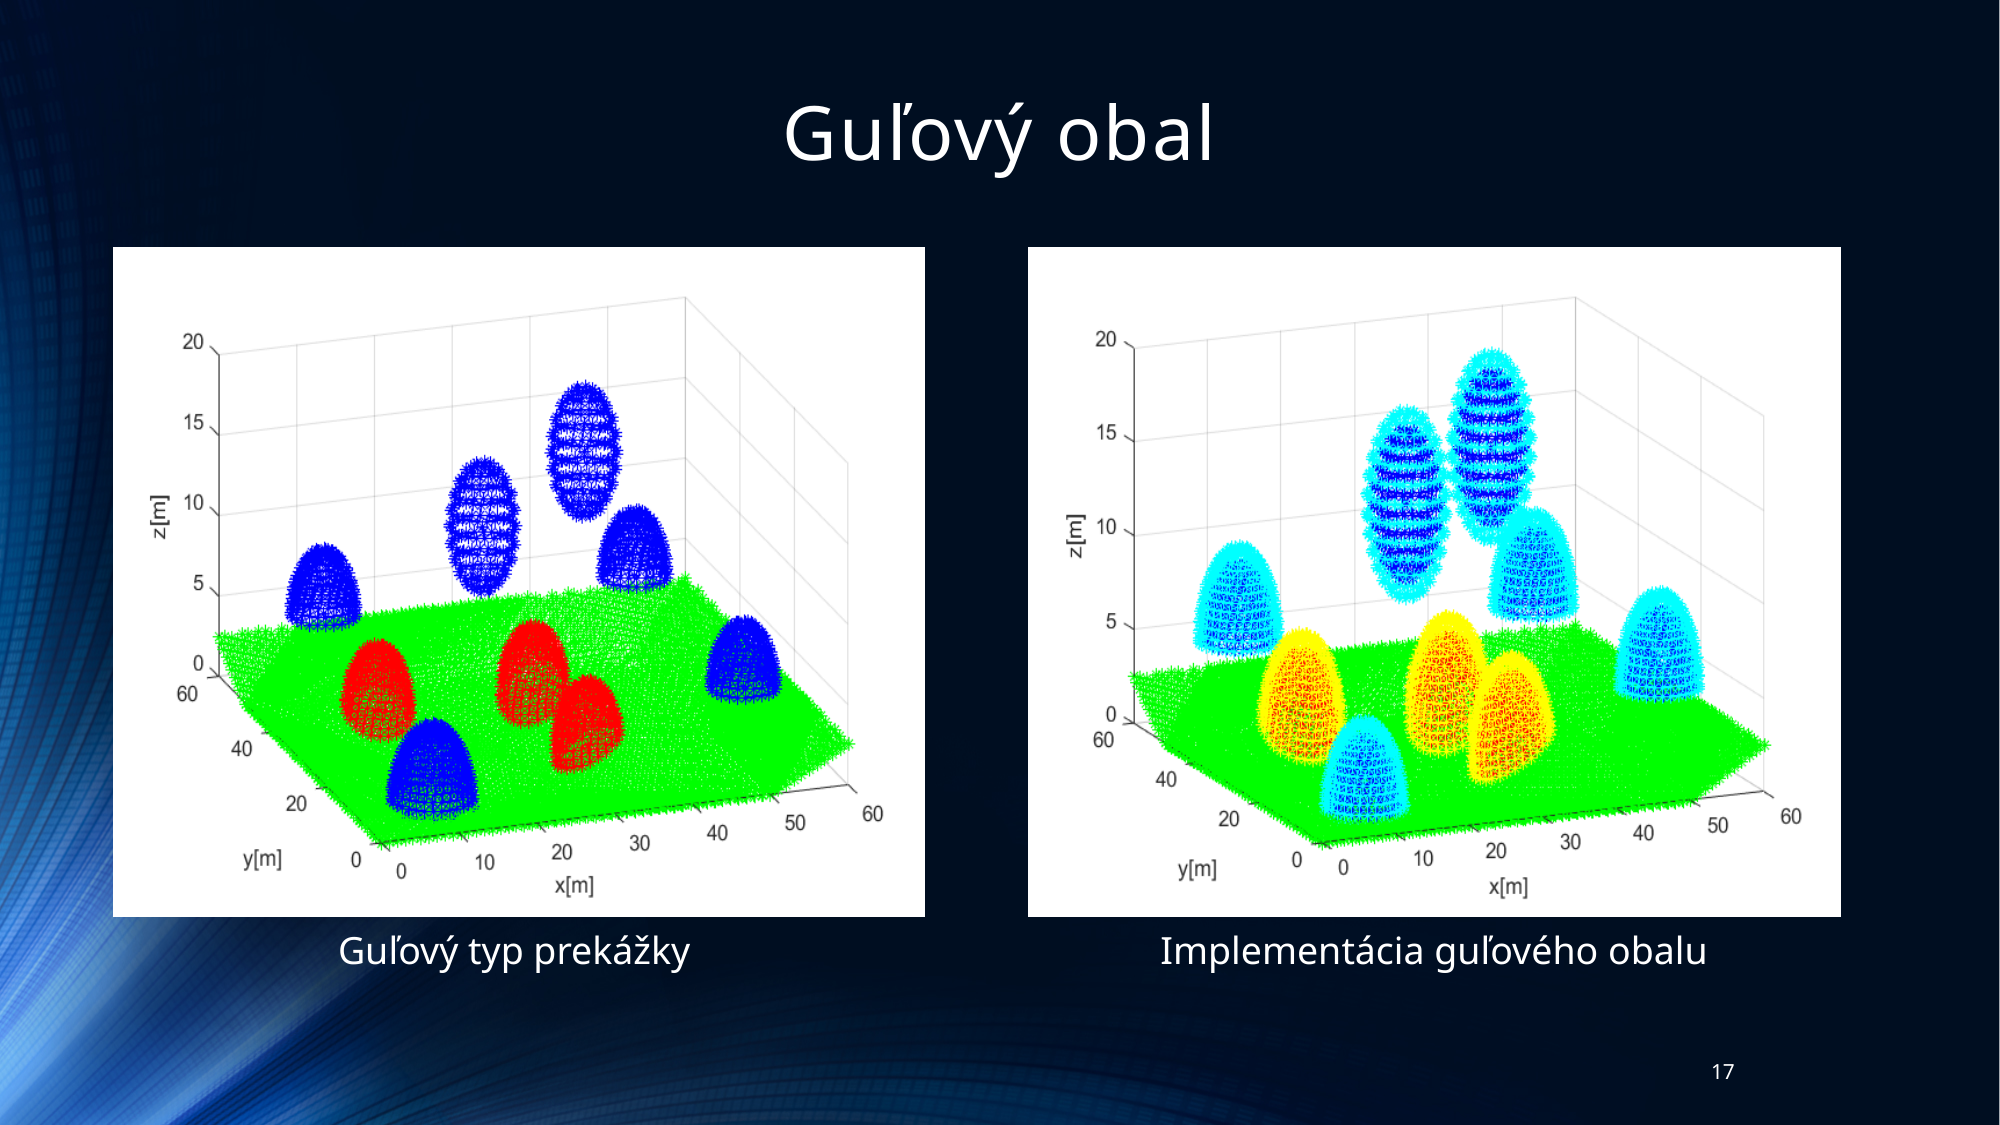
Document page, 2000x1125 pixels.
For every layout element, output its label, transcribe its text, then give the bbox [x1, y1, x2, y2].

text_box Guľový typ prekážky [113, 919, 925, 980]
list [1028, 247, 1841, 917]
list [113, 247, 925, 917]
title Guľový obal [249, 62, 1750, 185]
text_box Implementácia guľového obalu [1028, 919, 1840, 980]
picture [0, 0, 2000, 1125]
slide_number 17 [1612, 1050, 1750, 1096]
